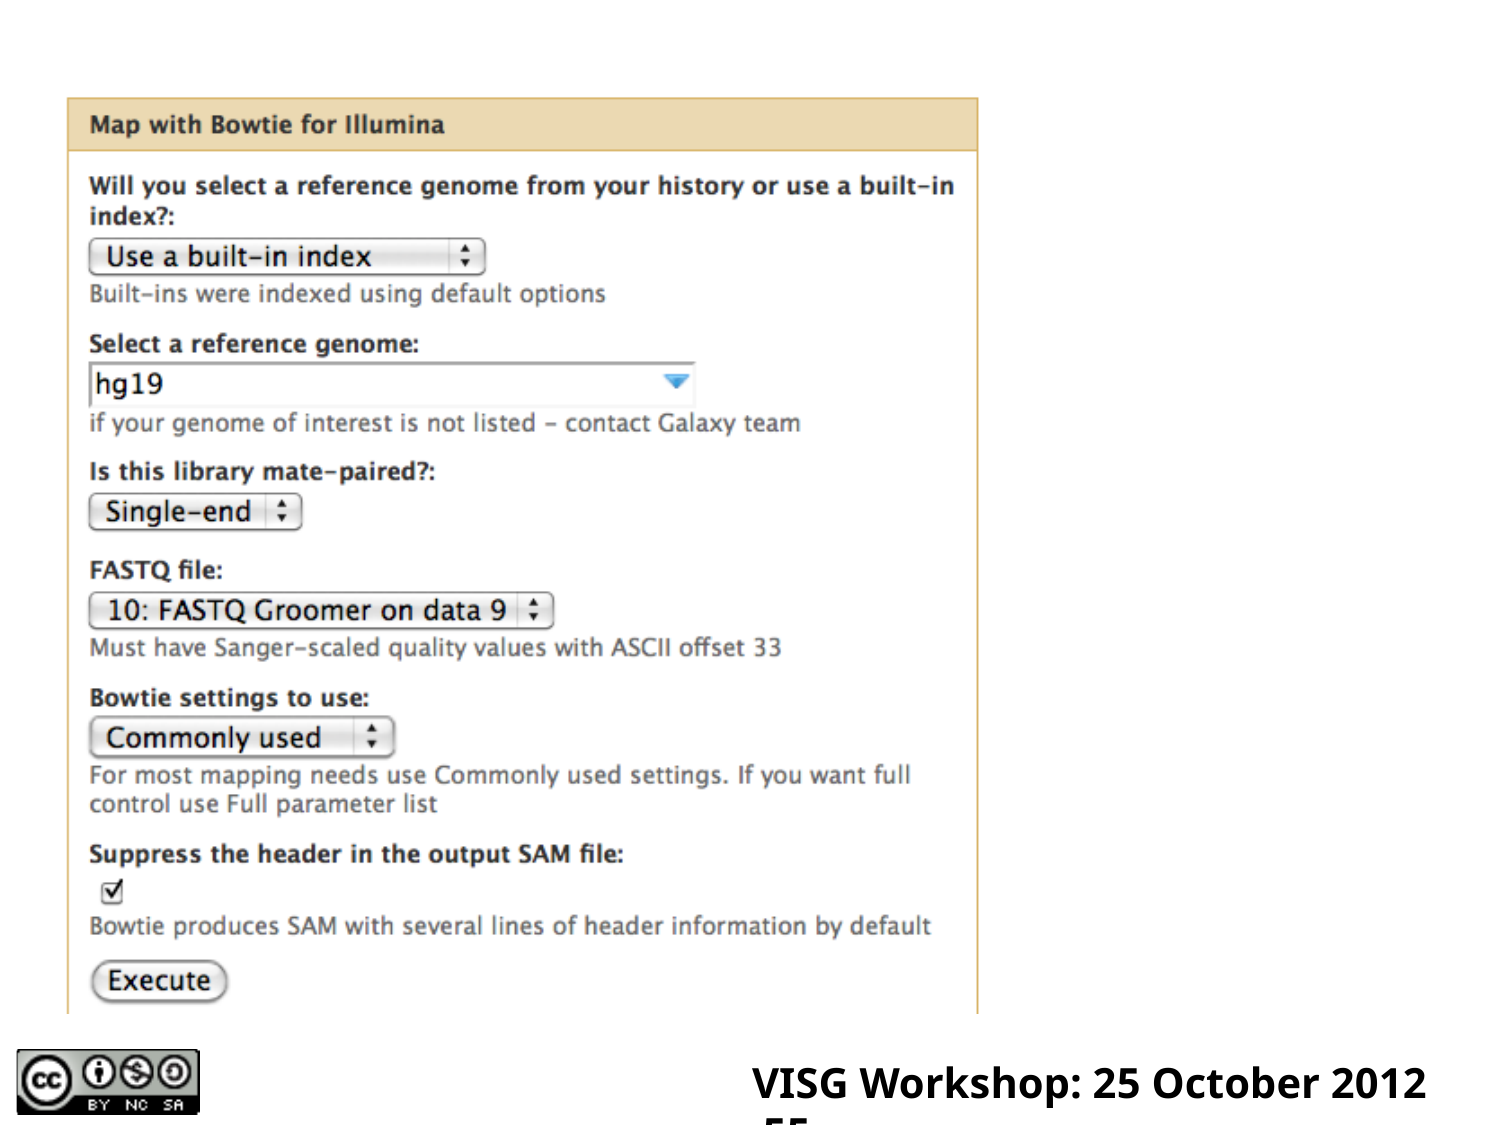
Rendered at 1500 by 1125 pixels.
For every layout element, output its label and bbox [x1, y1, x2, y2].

picture [16, 1049, 200, 1115]
picture [62, 87, 986, 1015]
